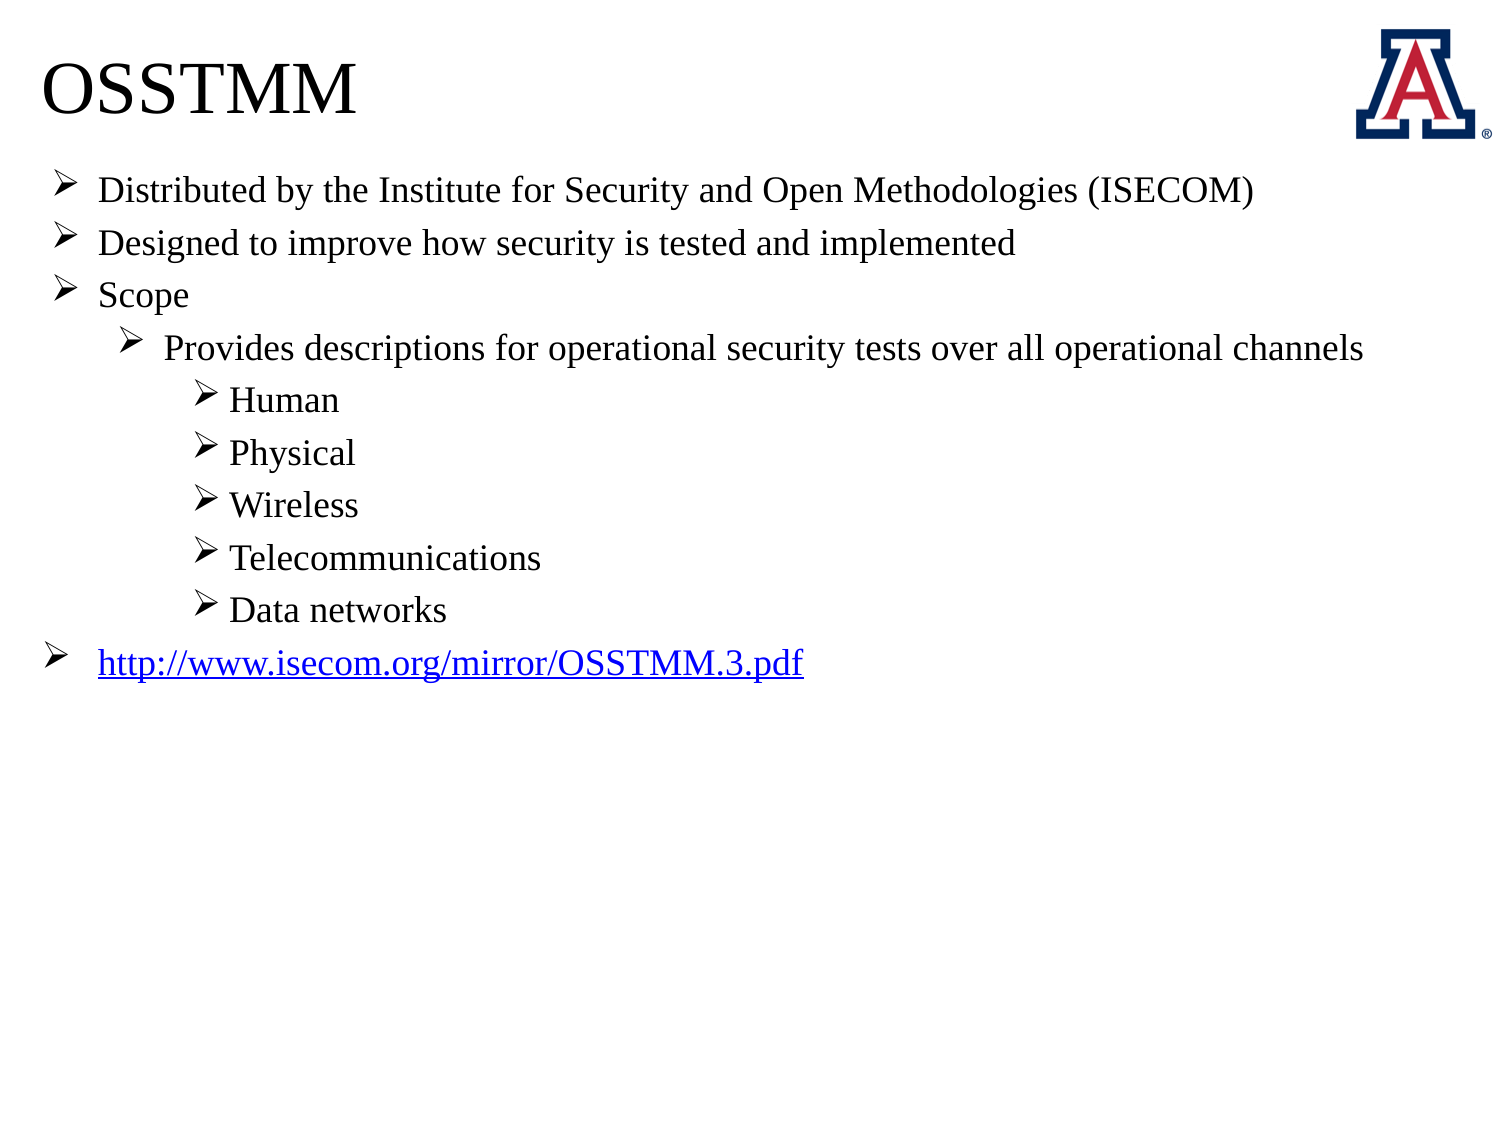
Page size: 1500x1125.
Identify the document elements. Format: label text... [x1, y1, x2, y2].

title OSSTMM [26, 37, 963, 129]
list Distributed by the Institute for Security and Open Methodologies (ISECOM) Designed to improve how security is tested and implemented Scope Provides descriptions for operational security tests over all operational channels Human Physical Wireless Telecommunications Data networks http://www.isecom.org/mirror/OSSTMM.3.pdf [26, 157, 1384, 1105]
picture [1351, 23, 1500, 144]
